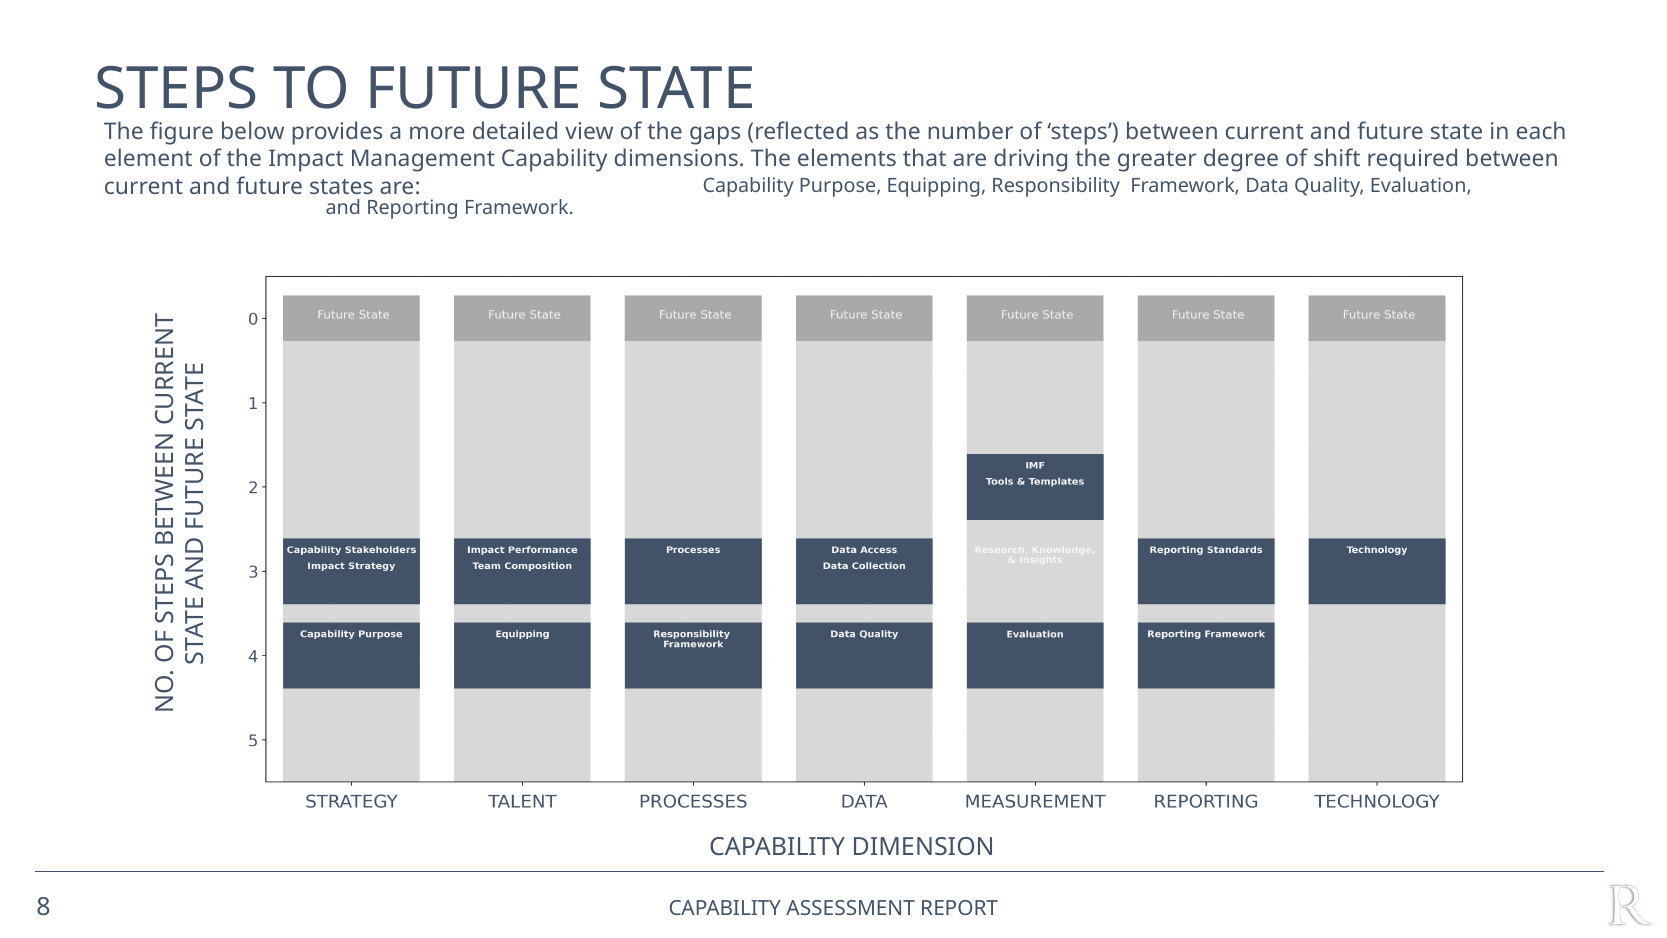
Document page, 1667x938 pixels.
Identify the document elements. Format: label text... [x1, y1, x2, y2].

list The figure below provides a more detailed view of the gaps (reflected as the number of ‘steps’) between current and future state in each element of the Impact Management Capability dimensions. The elements that are driving the greater degree of shift required between current and future states are: [88, 108, 1628, 164]
title Steps to Future State [79, 25, 1588, 145]
text_box Capability Dimension [465, 827, 1239, 868]
text_box and Reporting Framework. [310, 187, 590, 226]
slide_number 8 [7, 882, 80, 933]
list Capability ASSESSMENT Report [412, 882, 1254, 932]
text_box No. of Steps between current state and future state [140, 263, 216, 764]
text_box Capability Purpose, Equipping, Responsibility Framework, Data Quality, Evaluation, [687, 164, 1488, 204]
picture [1605, 882, 1654, 928]
picture [239, 269, 1471, 818]
